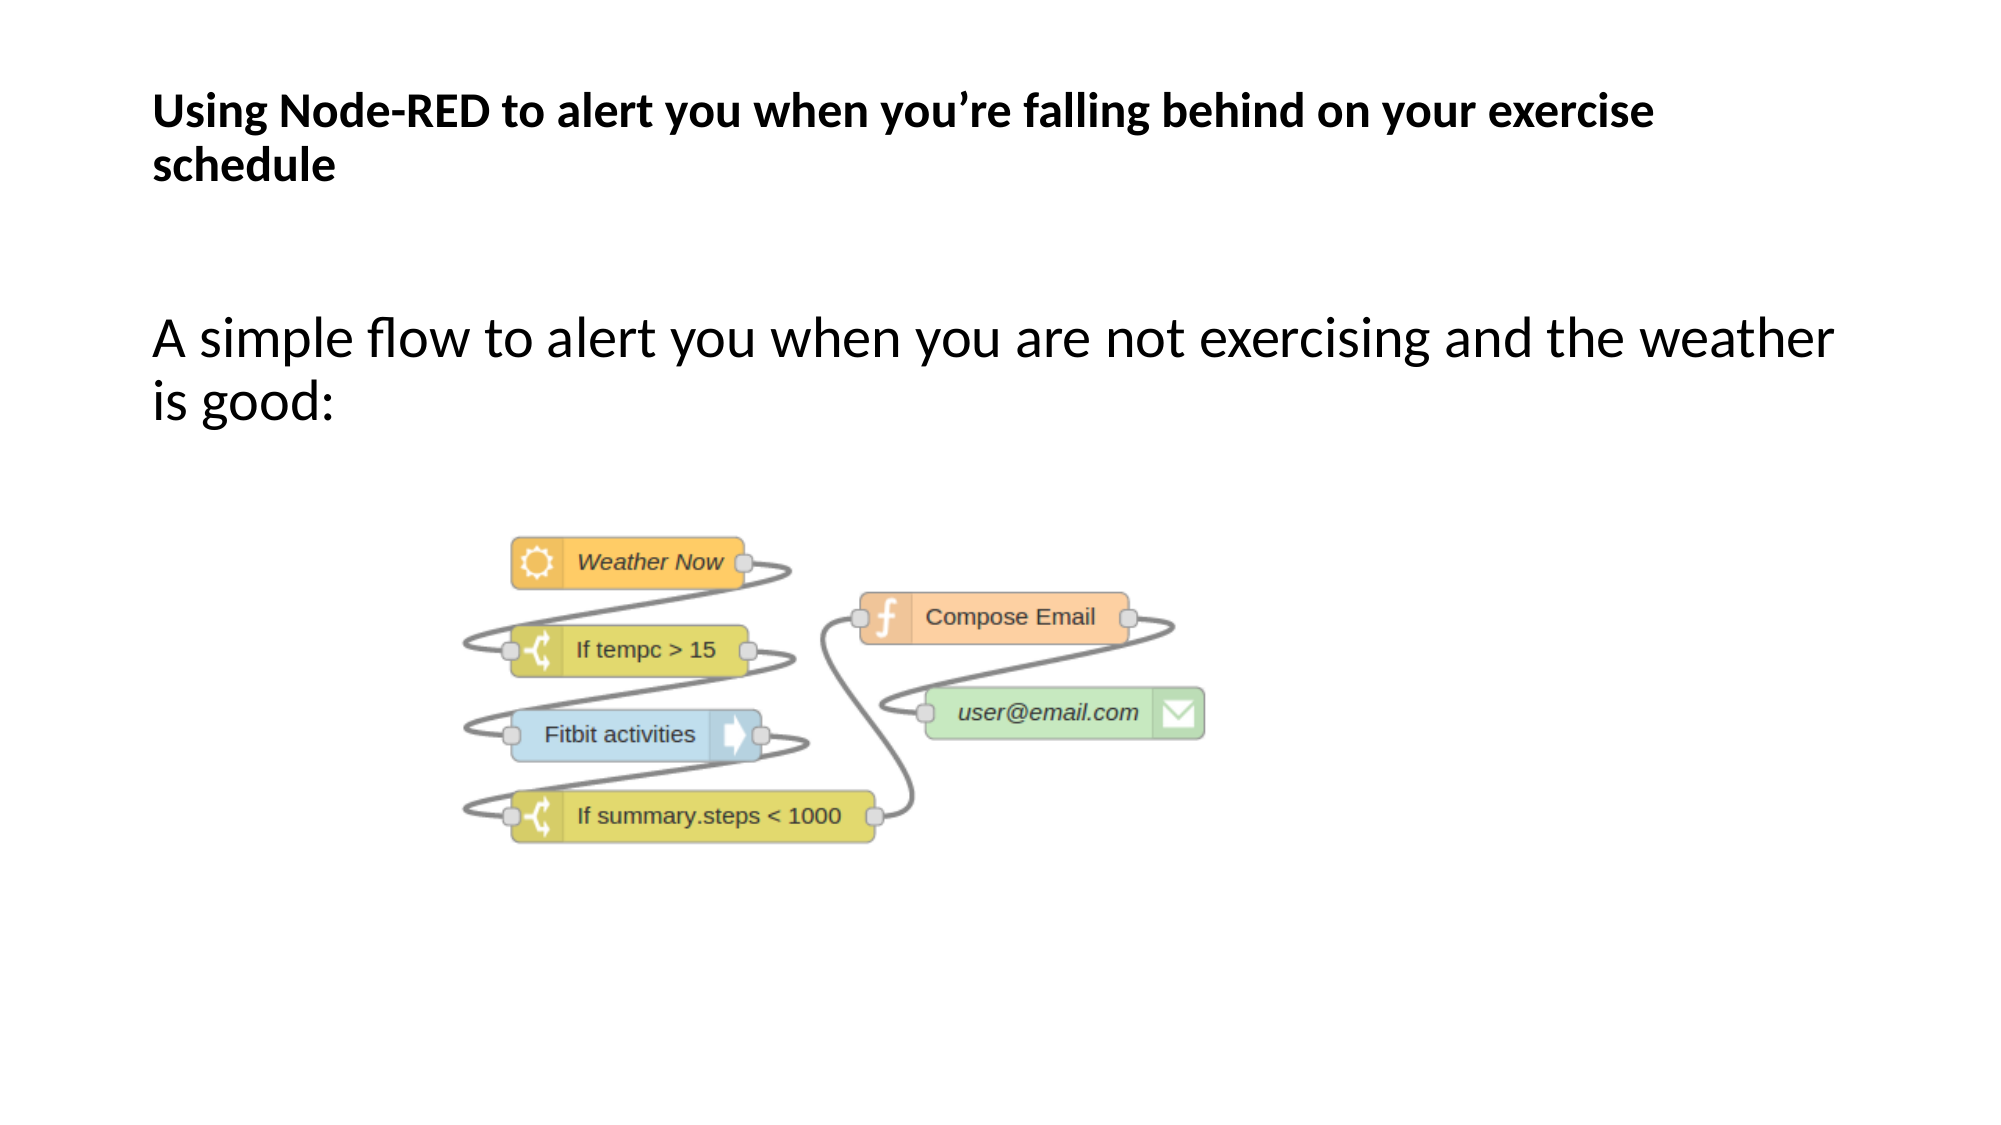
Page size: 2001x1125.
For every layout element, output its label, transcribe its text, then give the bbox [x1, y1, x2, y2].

list A simple flow to alert you when you are not exercising and the weather is good: [137, 299, 1863, 1014]
picture [434, 509, 1243, 882]
title Using Node-RED to alert you when you’re falling behind on your exercise schedule [137, 59, 1863, 278]
